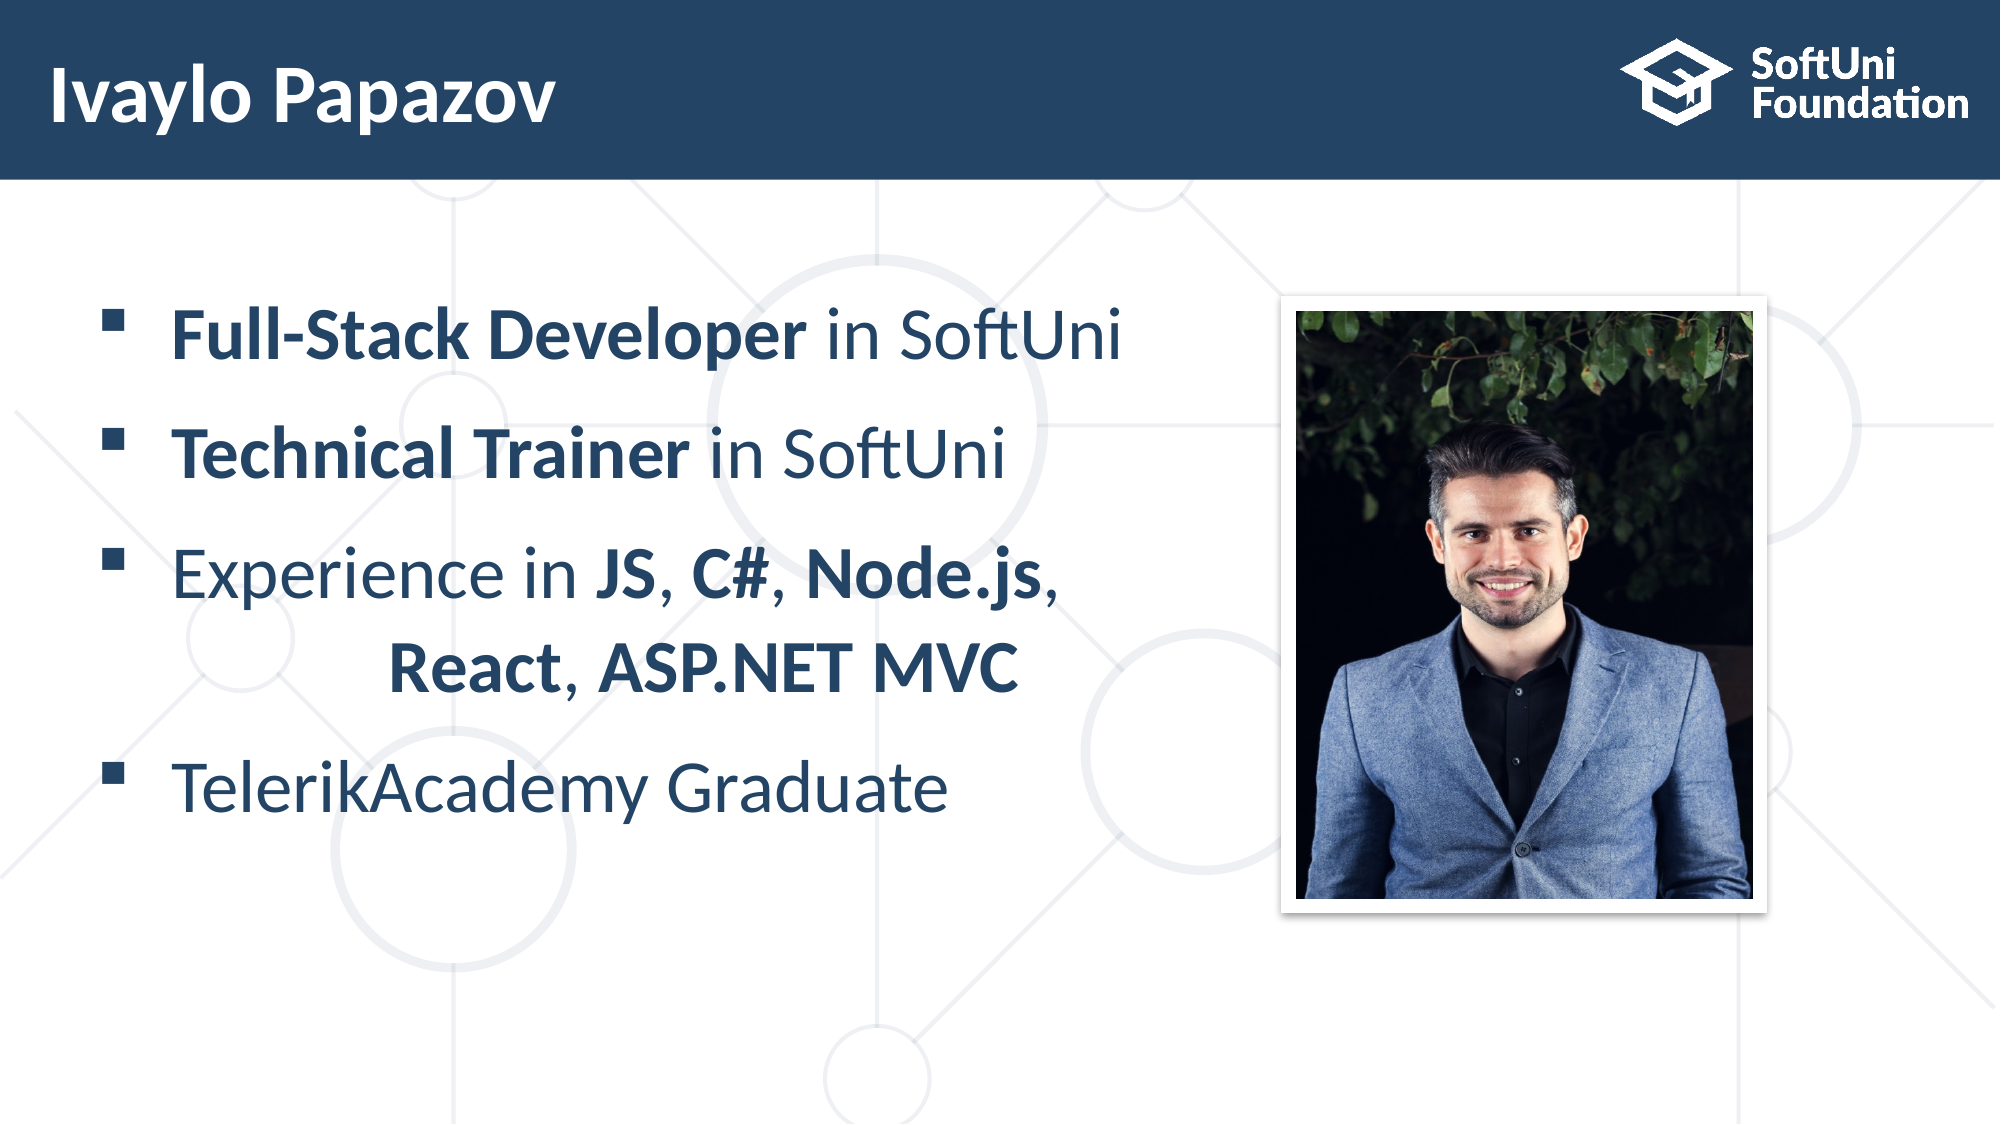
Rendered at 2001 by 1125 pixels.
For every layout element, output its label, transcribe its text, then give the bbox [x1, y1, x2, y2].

title Ivaylo Papazov [31, 16, 1591, 162]
list Full-Stack Developer in SoftUni Technical Trainer in SoftUni Experience in JS, C#, Node.js, React, ASP.NET MVC TelerikAcademy Graduate [78, 274, 1209, 1050]
picture [1295, 310, 1753, 899]
picture [1619, 38, 1968, 126]
